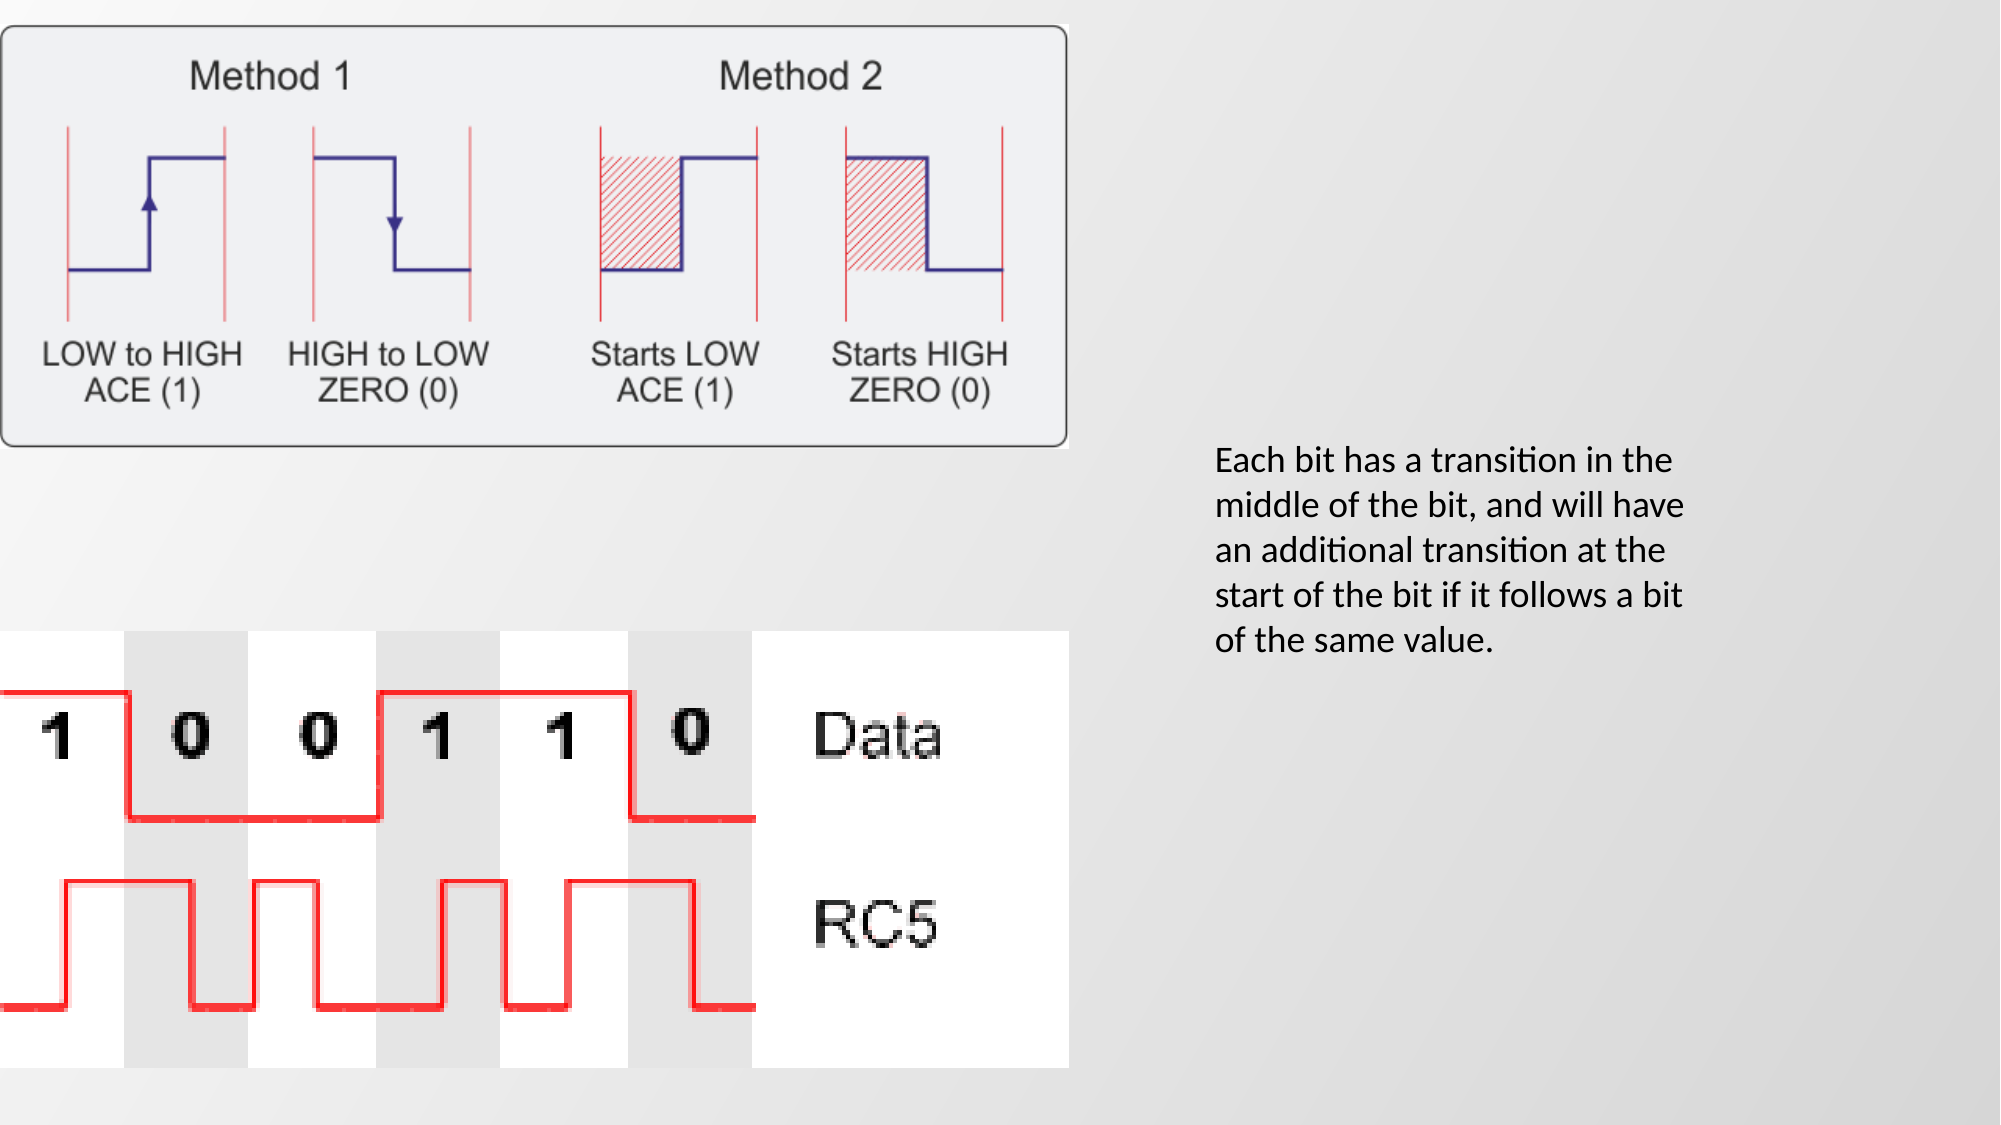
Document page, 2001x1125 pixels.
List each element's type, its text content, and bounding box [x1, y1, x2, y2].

text_box Each bit has a transition in the middle of the bit, and will have an additional transition at the start of the bit if it follows a bit of the same value. [1200, 428, 1715, 758]
picture [0, 631, 1069, 1068]
picture [0, 24, 1069, 449]
